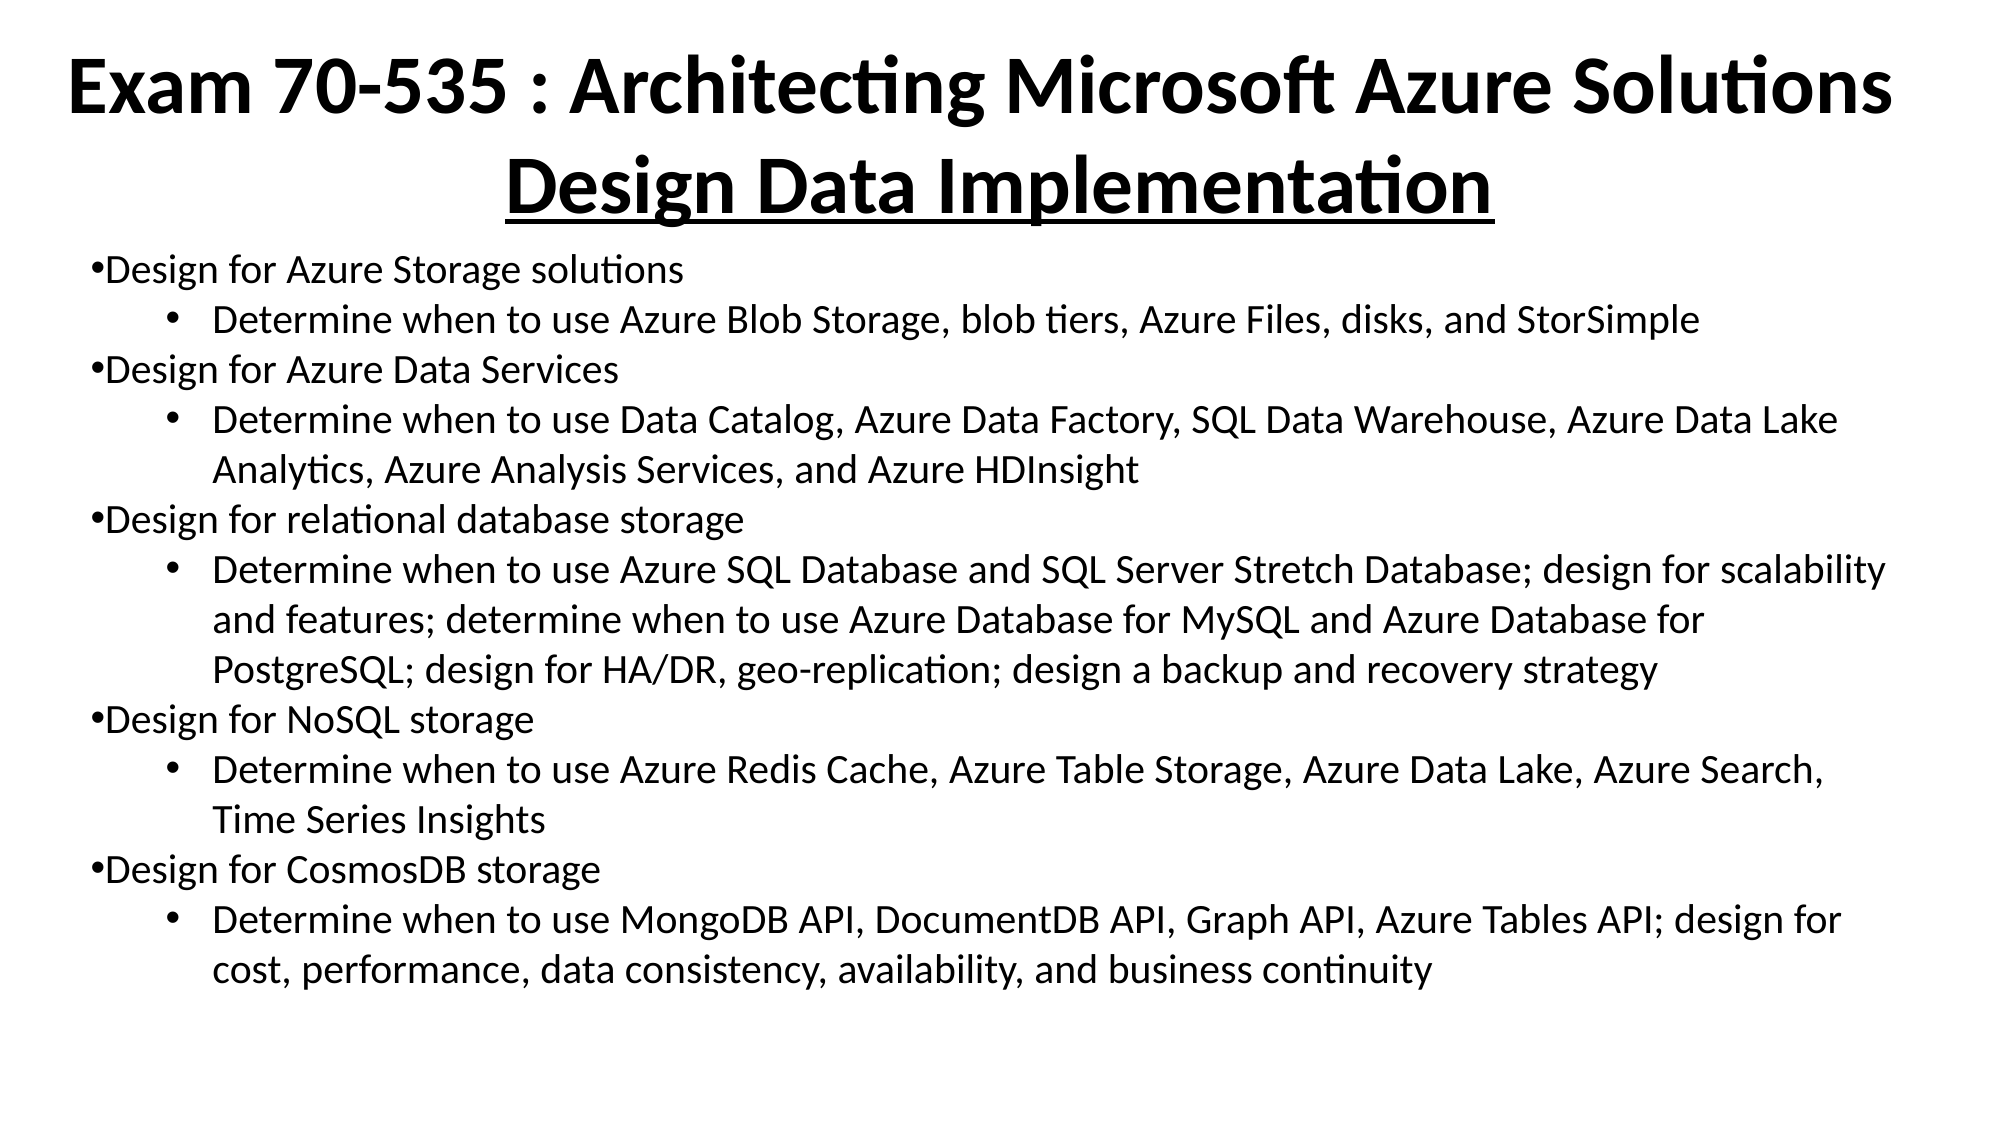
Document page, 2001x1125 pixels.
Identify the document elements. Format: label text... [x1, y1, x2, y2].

text_box Exam 70-535 : Architecting Microsoft Azure Solutions Design Data Implementation [0, 22, 2000, 238]
text_box Design for Azure Storage solutions Determine when to use Azure Blob Storage, blob tiers, Azure Files, disks, and StorSimple Design for Azure Data Services Determine when to use Data Catalog, Azure Data Factory, SQL Data Warehouse, Azure Data Lake Analytics, Azure Analysis Services, and Azure HDInsight Design for relational database storage Determine when to use Azure SQL Database and SQL Server Stretch Database; design for scalability and features; determine when to use Azure Database for MySQL and Azure Database for PostgreSQL; design for HA/DR, geo-replication; design a backup and recovery strategy Design for NoSQL storage Determine when to use Azure Redis Cache, Azure Table Storage, Azure Data Lake, Azure Search, Time Series Insights Design for CosmosDB storage Determine when to use MongoDB API, DocumentDB API, Graph API, Azure Tables API; design for cost, performance, data consistency, availability, and business continuity [75, 238, 1907, 1000]
